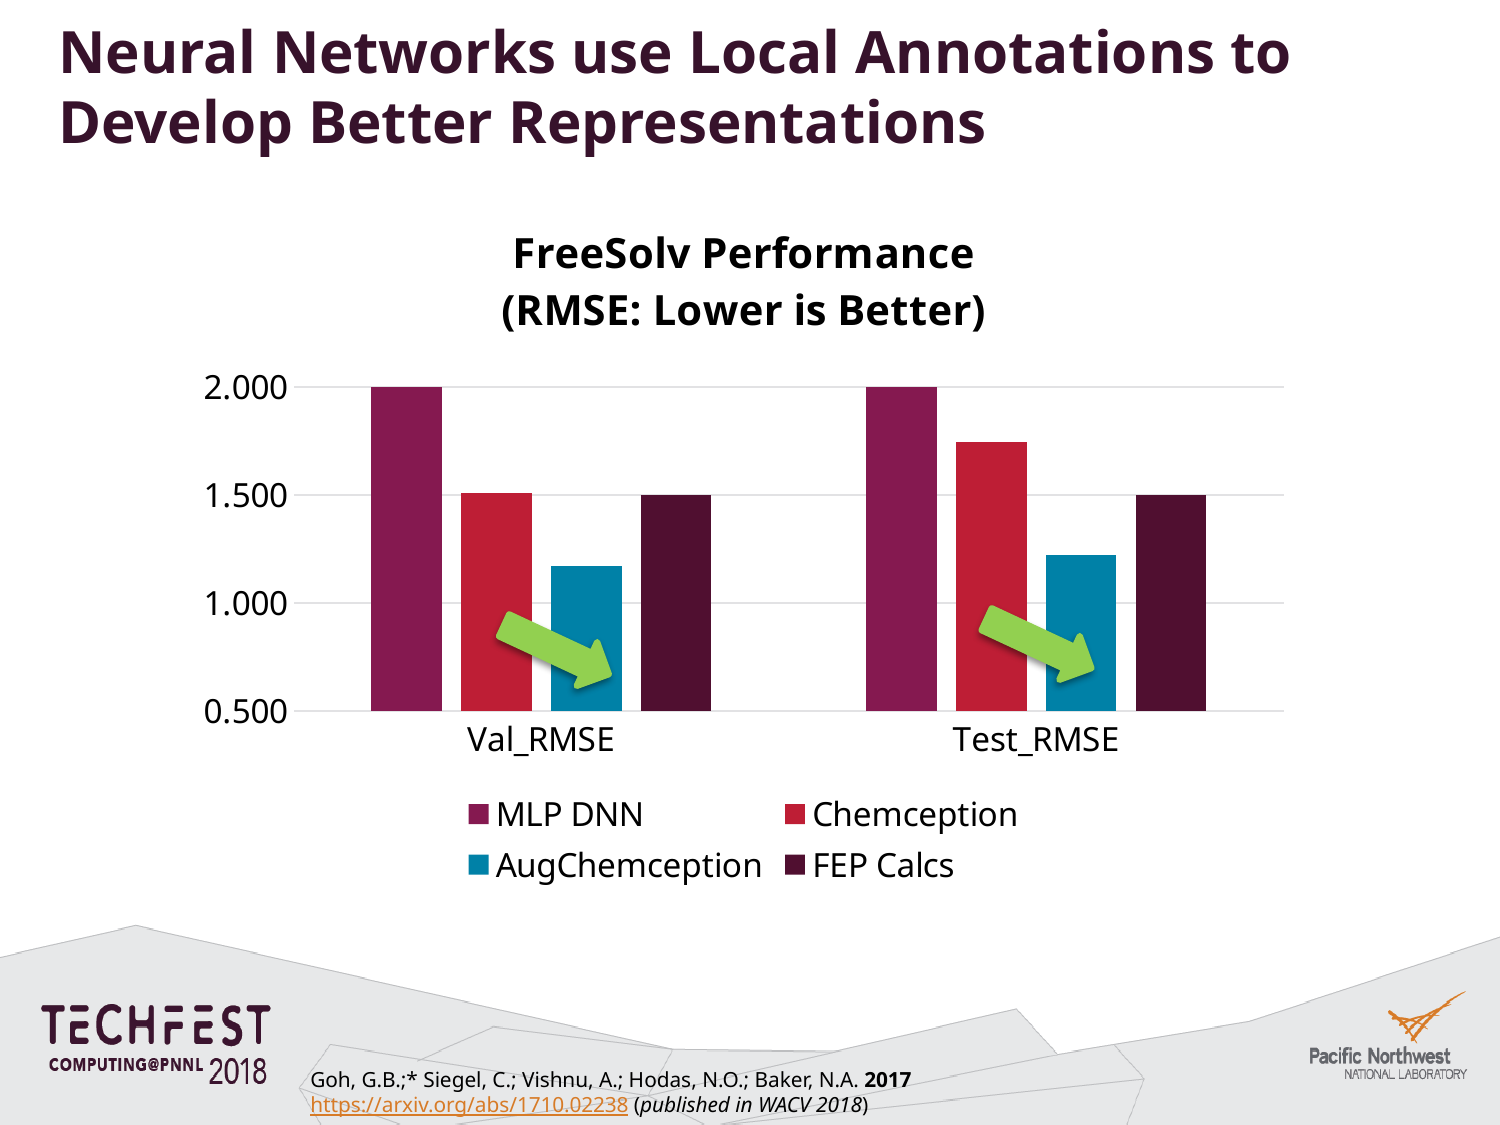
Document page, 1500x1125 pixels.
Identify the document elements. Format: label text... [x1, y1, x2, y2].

title Neural Networks use Local Annotations to Develop Better Representations [43, 27, 1444, 144]
text_box Goh, G.B.;* Siegel, C.; Vishnu, A.; Hodas, N.O.; Baker, N.A. 2017 https://arxiv.org/abs/1710.02238 (published in WACV 2018) [295, 1059, 927, 1125]
picture [0, 0, 1500, 1125]
chart [180, 187, 1307, 894]
